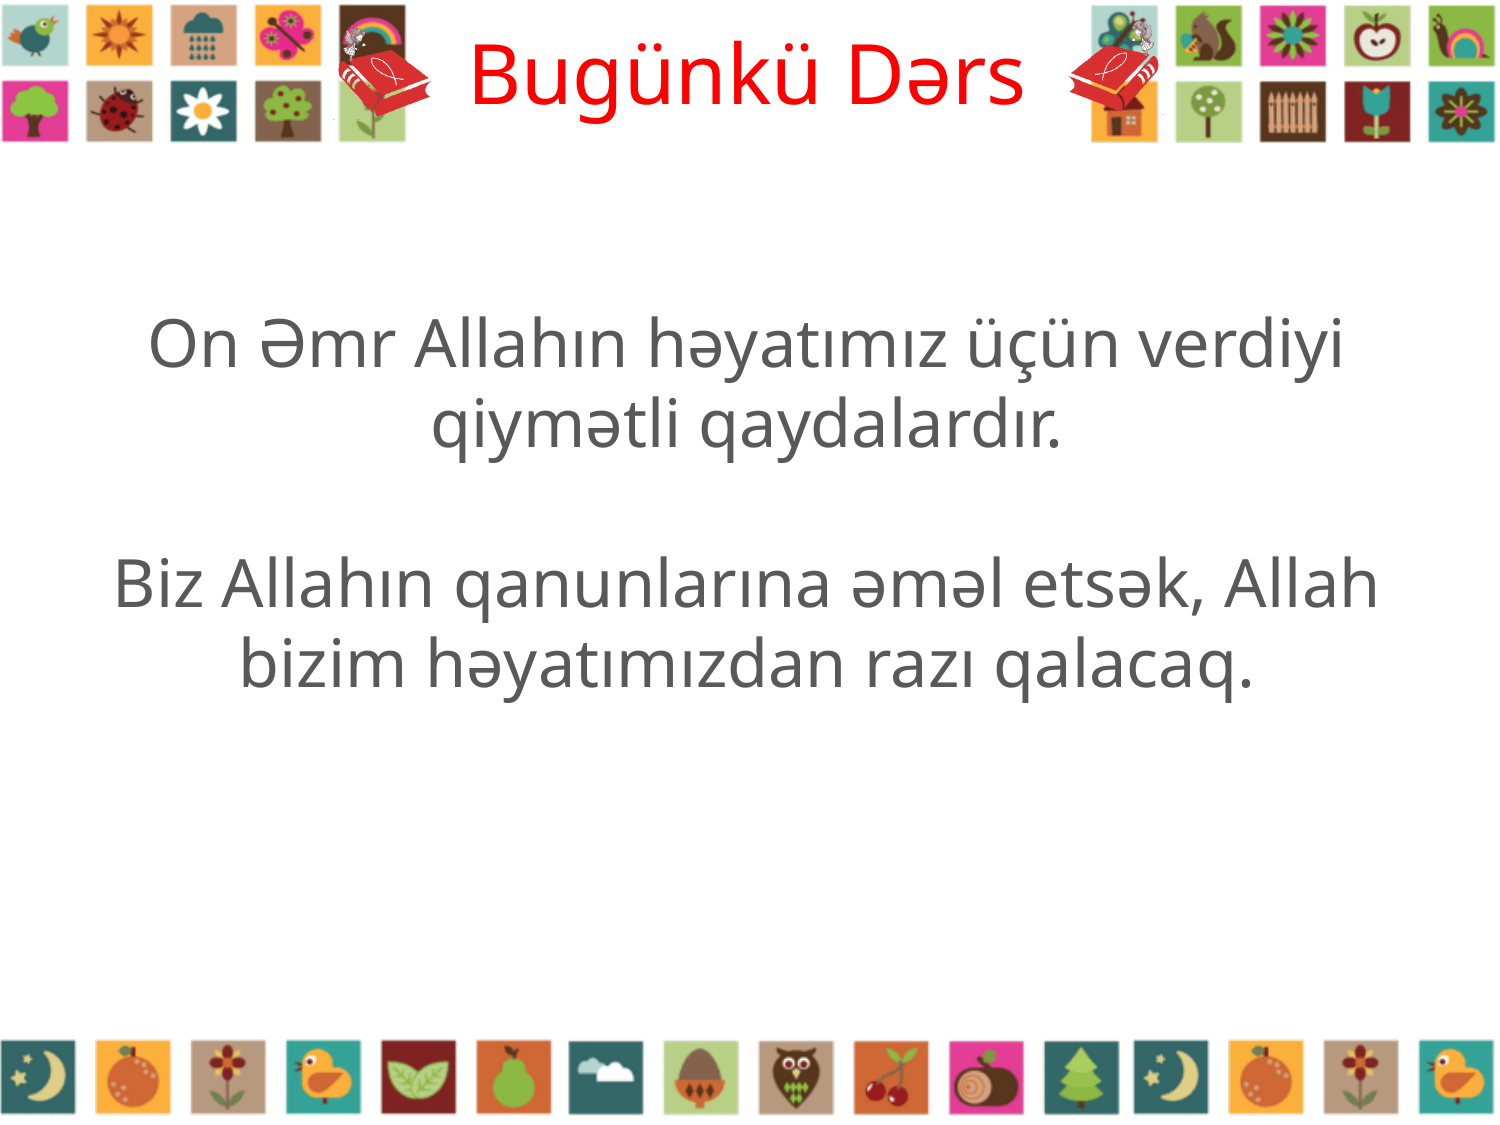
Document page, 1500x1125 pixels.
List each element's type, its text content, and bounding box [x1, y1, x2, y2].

picture [1037, 3, 1500, 150]
text_box Bugünkü Dərs [425, 13, 1078, 129]
text_box On Əmr Allahın həyatımız üçün verdiyi qiymətli qaydalardır. Biz Allahın qanunlarına əməl etsək, Allah bizim həyatımızdan razı qalacaq. [74, 293, 1421, 868]
picture [0, 3, 463, 150]
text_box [0, 1028, 1500, 1118]
